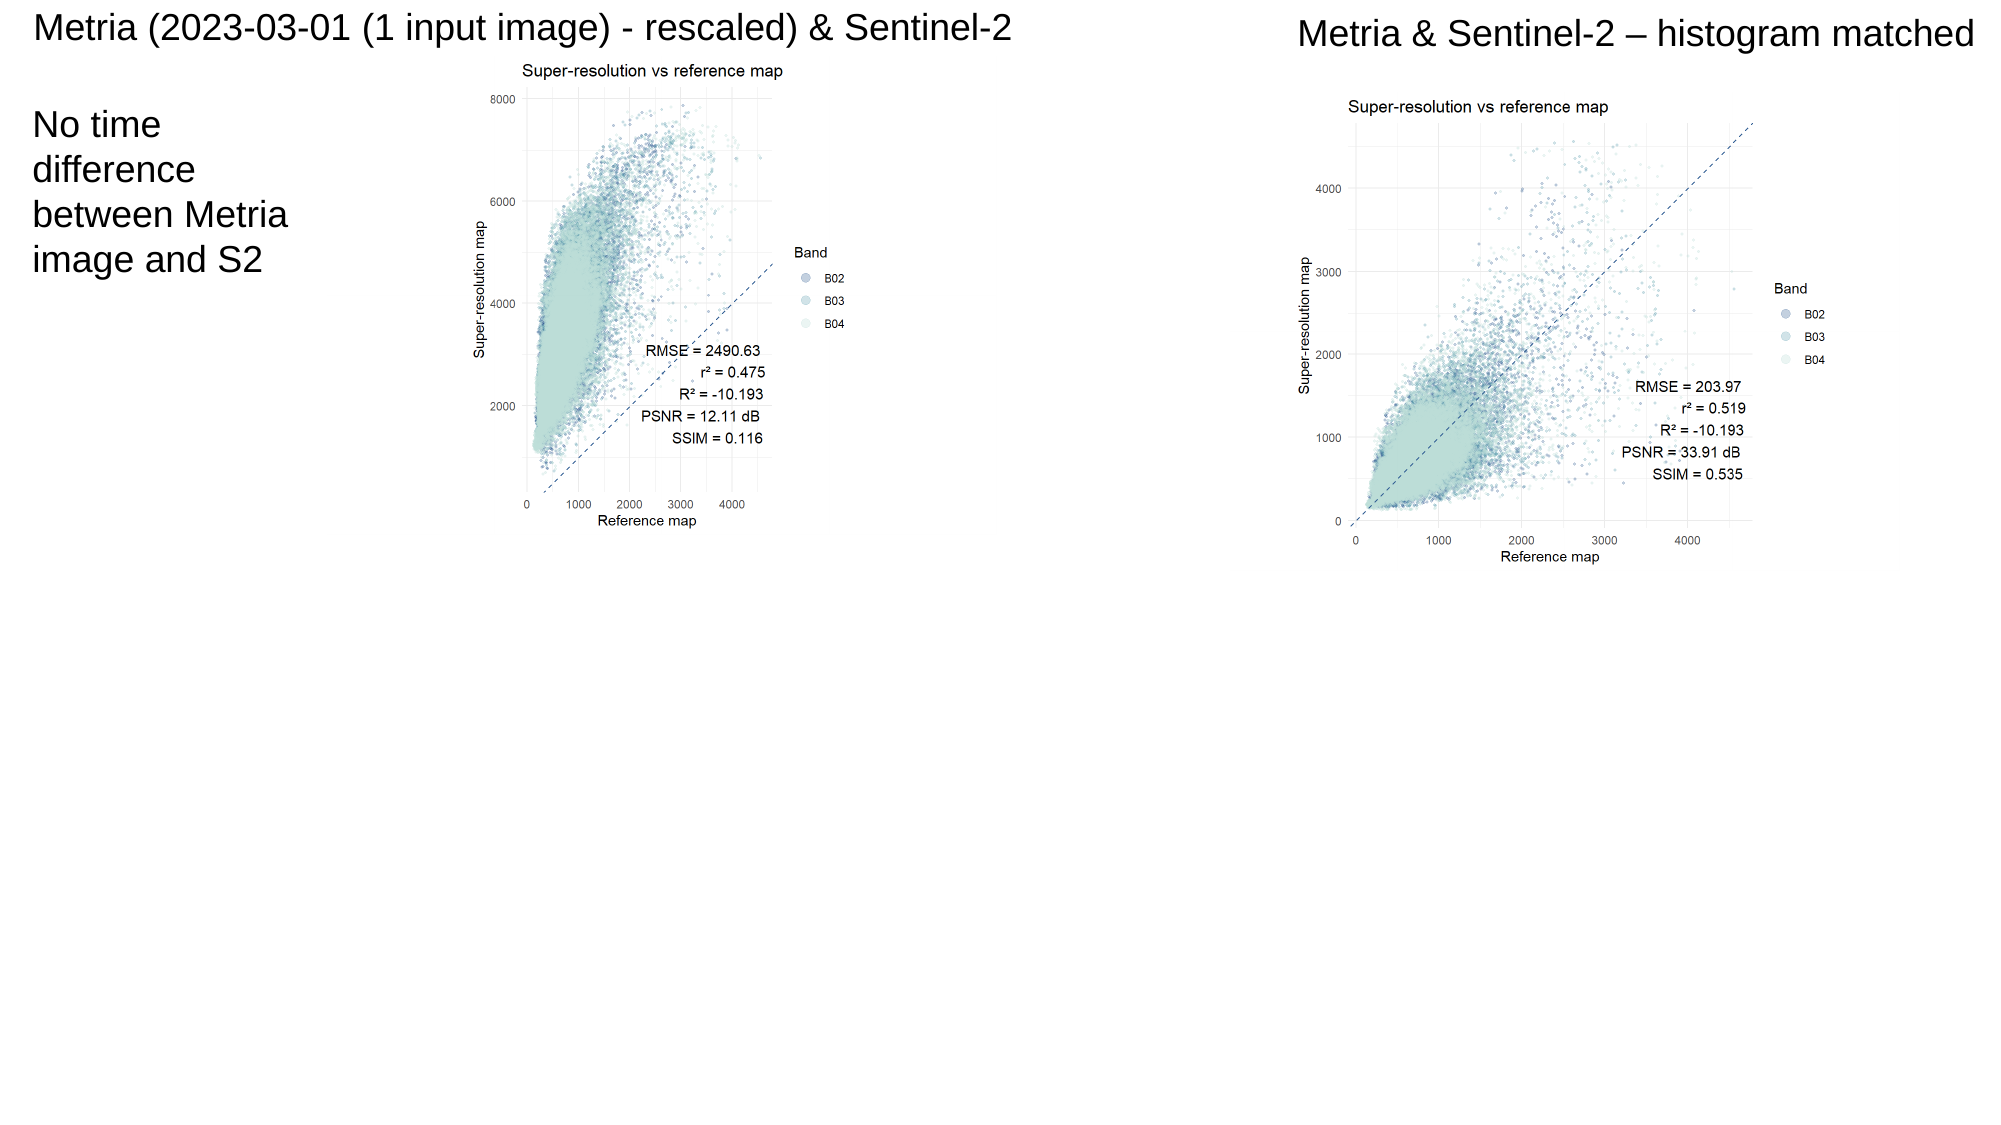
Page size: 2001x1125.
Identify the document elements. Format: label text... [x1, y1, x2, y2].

text_box Metria & Sentinel-2 – histogram matched [1282, 1, 2000, 62]
picture [326, 55, 997, 535]
picture [1229, 92, 1900, 571]
text_box No time difference between Metria image and S2 [17, 92, 321, 288]
text_box Metria (2023-03-01 (1 input image) - rescaled) & Sentinel-2 [0, 0, 1028, 56]
